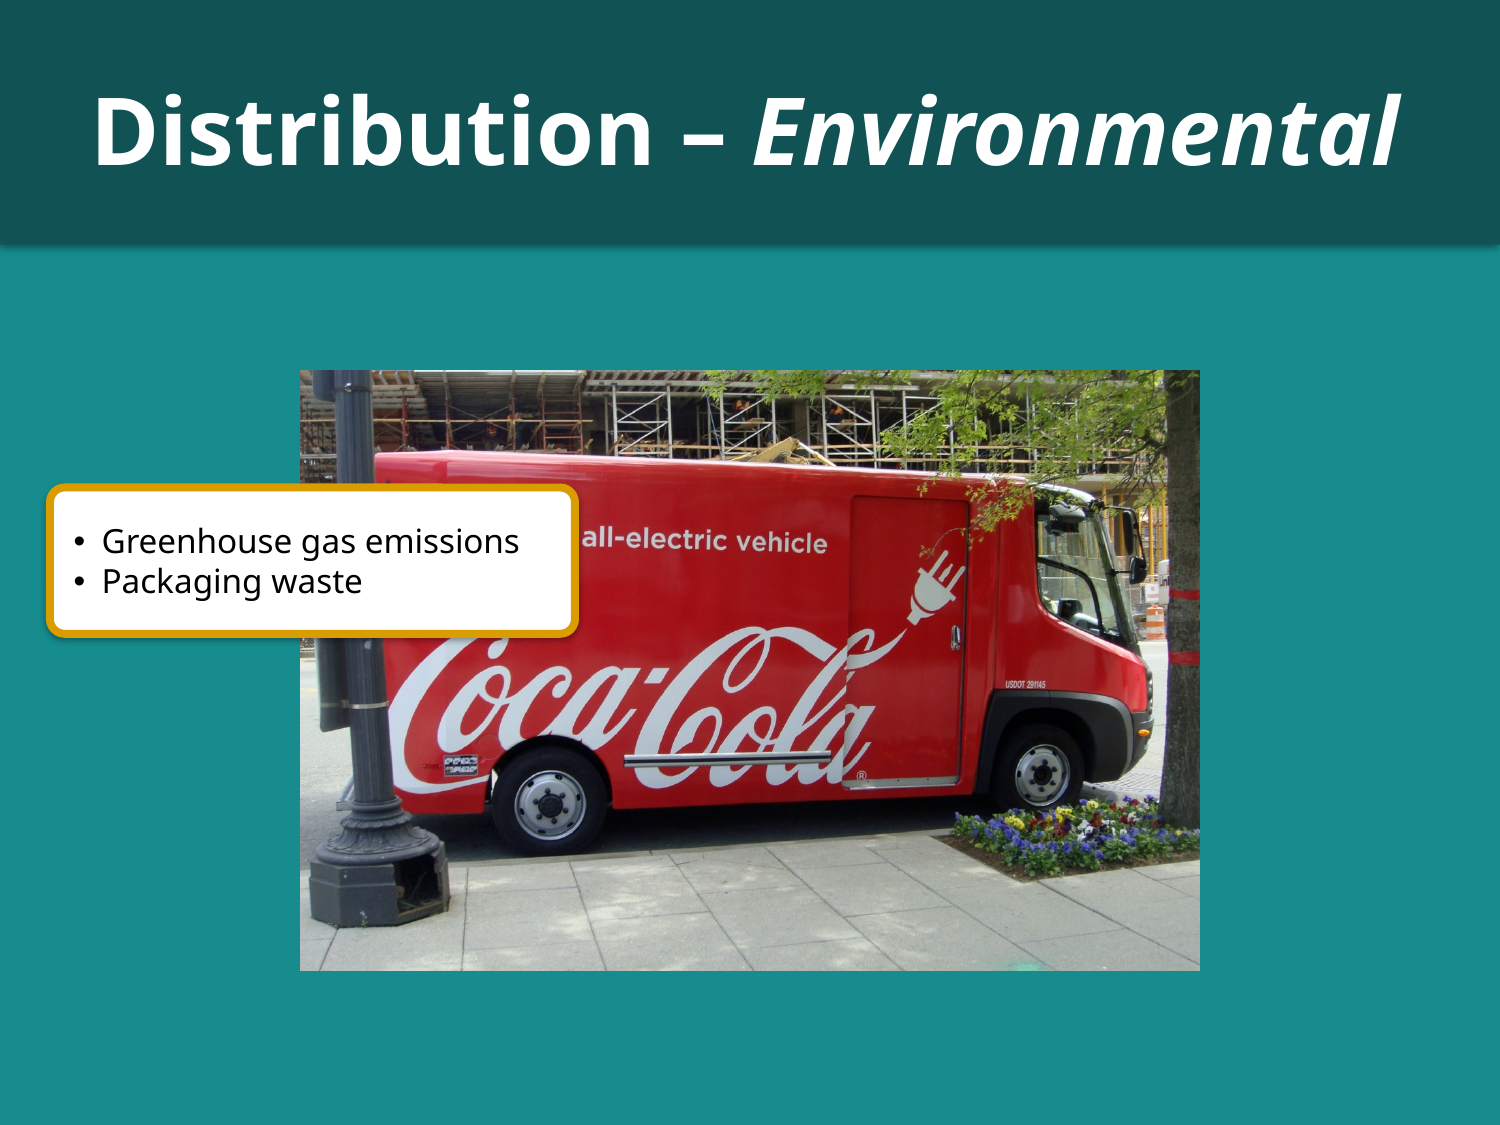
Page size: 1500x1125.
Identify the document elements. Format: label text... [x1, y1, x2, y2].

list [299, 370, 1200, 971]
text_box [49, 487, 575, 634]
title Distribution – Environmental [75, 25, 1425, 231]
